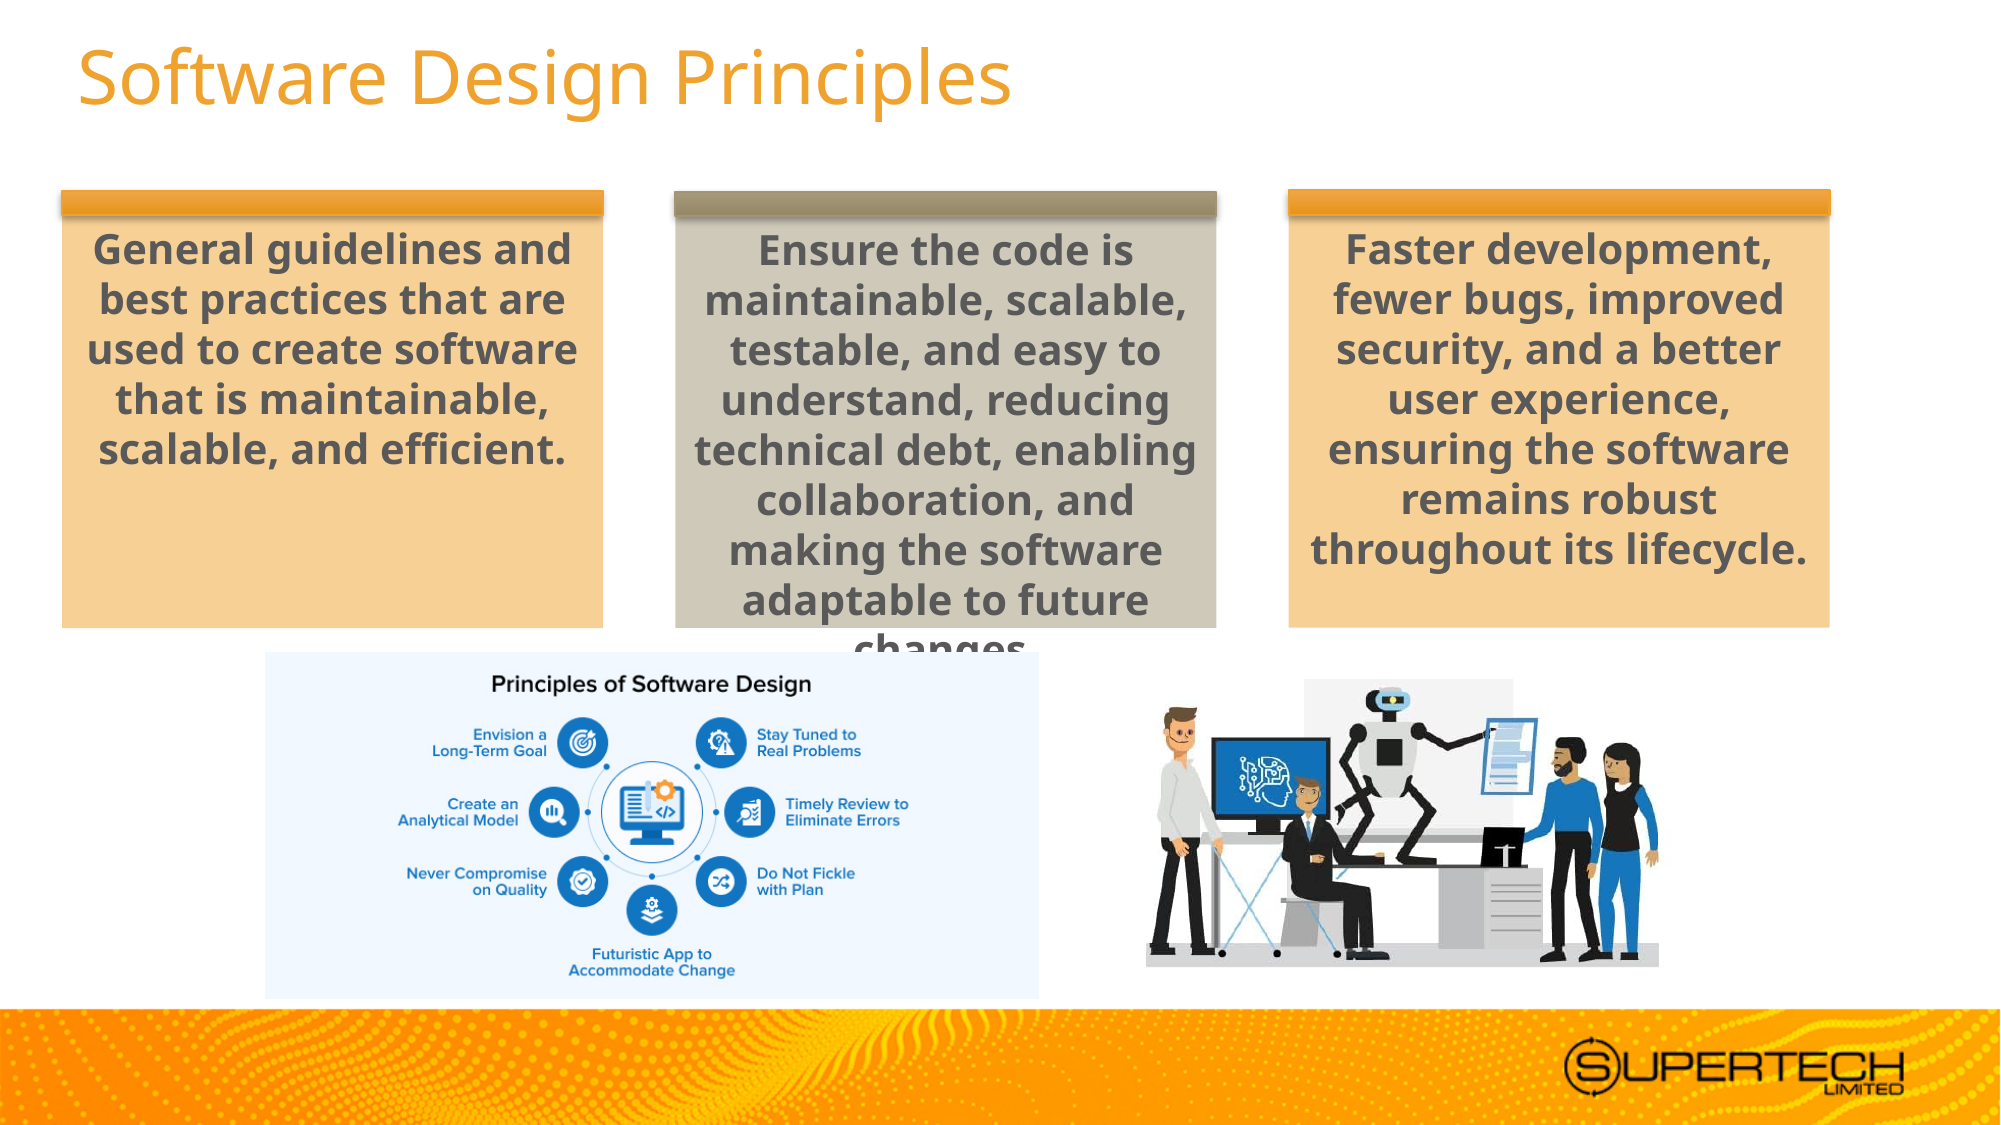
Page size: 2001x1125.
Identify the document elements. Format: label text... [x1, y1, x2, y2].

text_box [1288, 189, 1831, 629]
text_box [674, 190, 1217, 629]
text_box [61, 190, 604, 629]
picture [0, 0, 2001, 1125]
title Software Design Principles [62, 22, 1948, 139]
